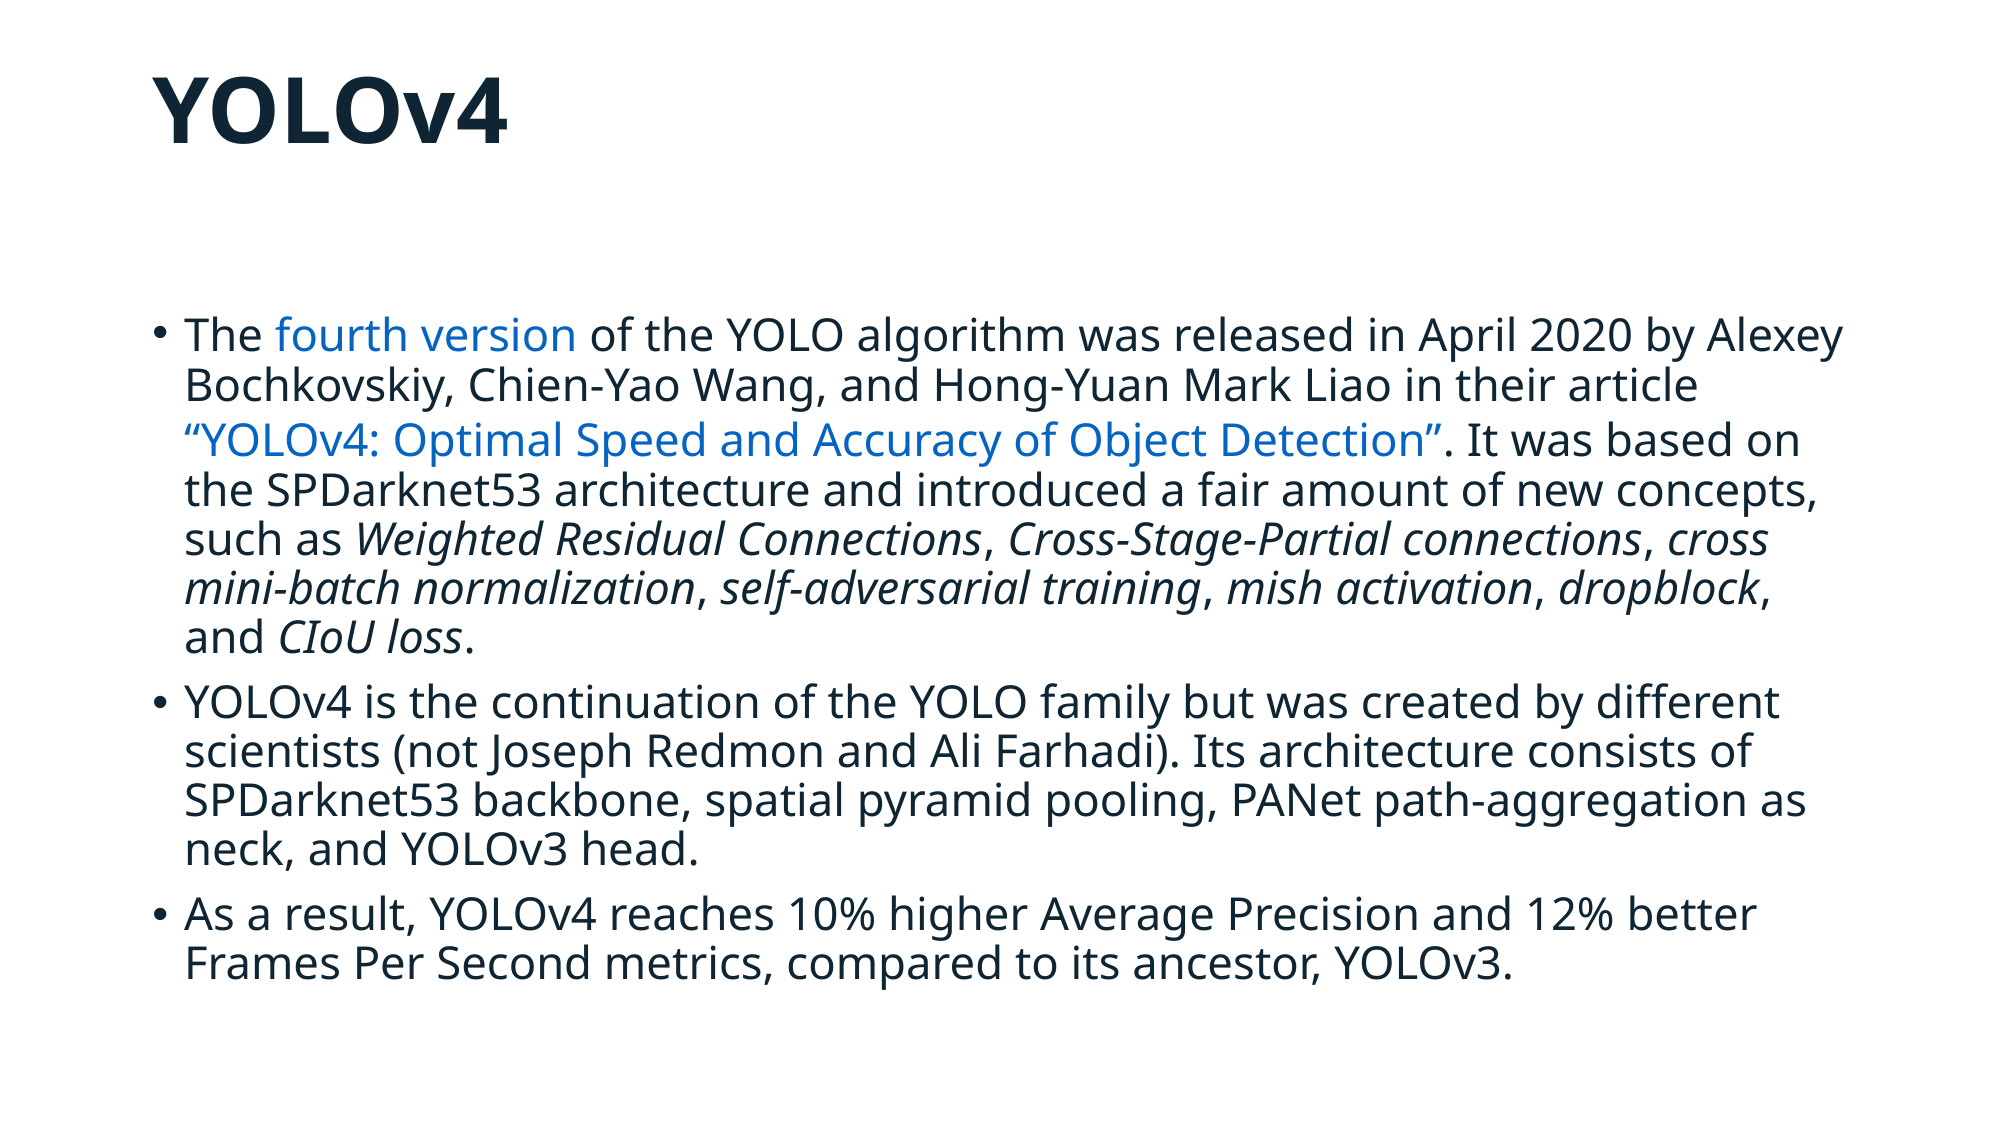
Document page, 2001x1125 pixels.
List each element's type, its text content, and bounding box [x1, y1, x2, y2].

title YOLOv4 [137, 59, 1863, 278]
list The fourth version of the YOLO algorithm was released in April 2020 by Alexey Bochkovskiy, Chien-Yao Wang, and Hong-Yuan Mark Liao in their article “YOLOv4: Optimal Speed and Accuracy of Object Detection”. It was based on the SPDarknet53 architecture and introduced a fair amount of new concepts, such as Weighted Residual Connections, Cross-Stage-Partial connections, cross mini-batch normalization, self-adversarial training, mish activation, dropblock, and CIoU loss. YOLOv4 is the continuation of the YOLO family but was created by different scientists (not Joseph Redmon and Ali Farhadi). Its architecture consists of SPDarknet53 backbone, spatial pyramid pooling, PANet path-aggregation as neck, and YOLOv3 head. As a result, YOLOv4 reaches 10% higher Average Precision and 12% better Frames Per Second metrics, compared to its ancestor, YOLOv3. [137, 299, 1863, 1014]
